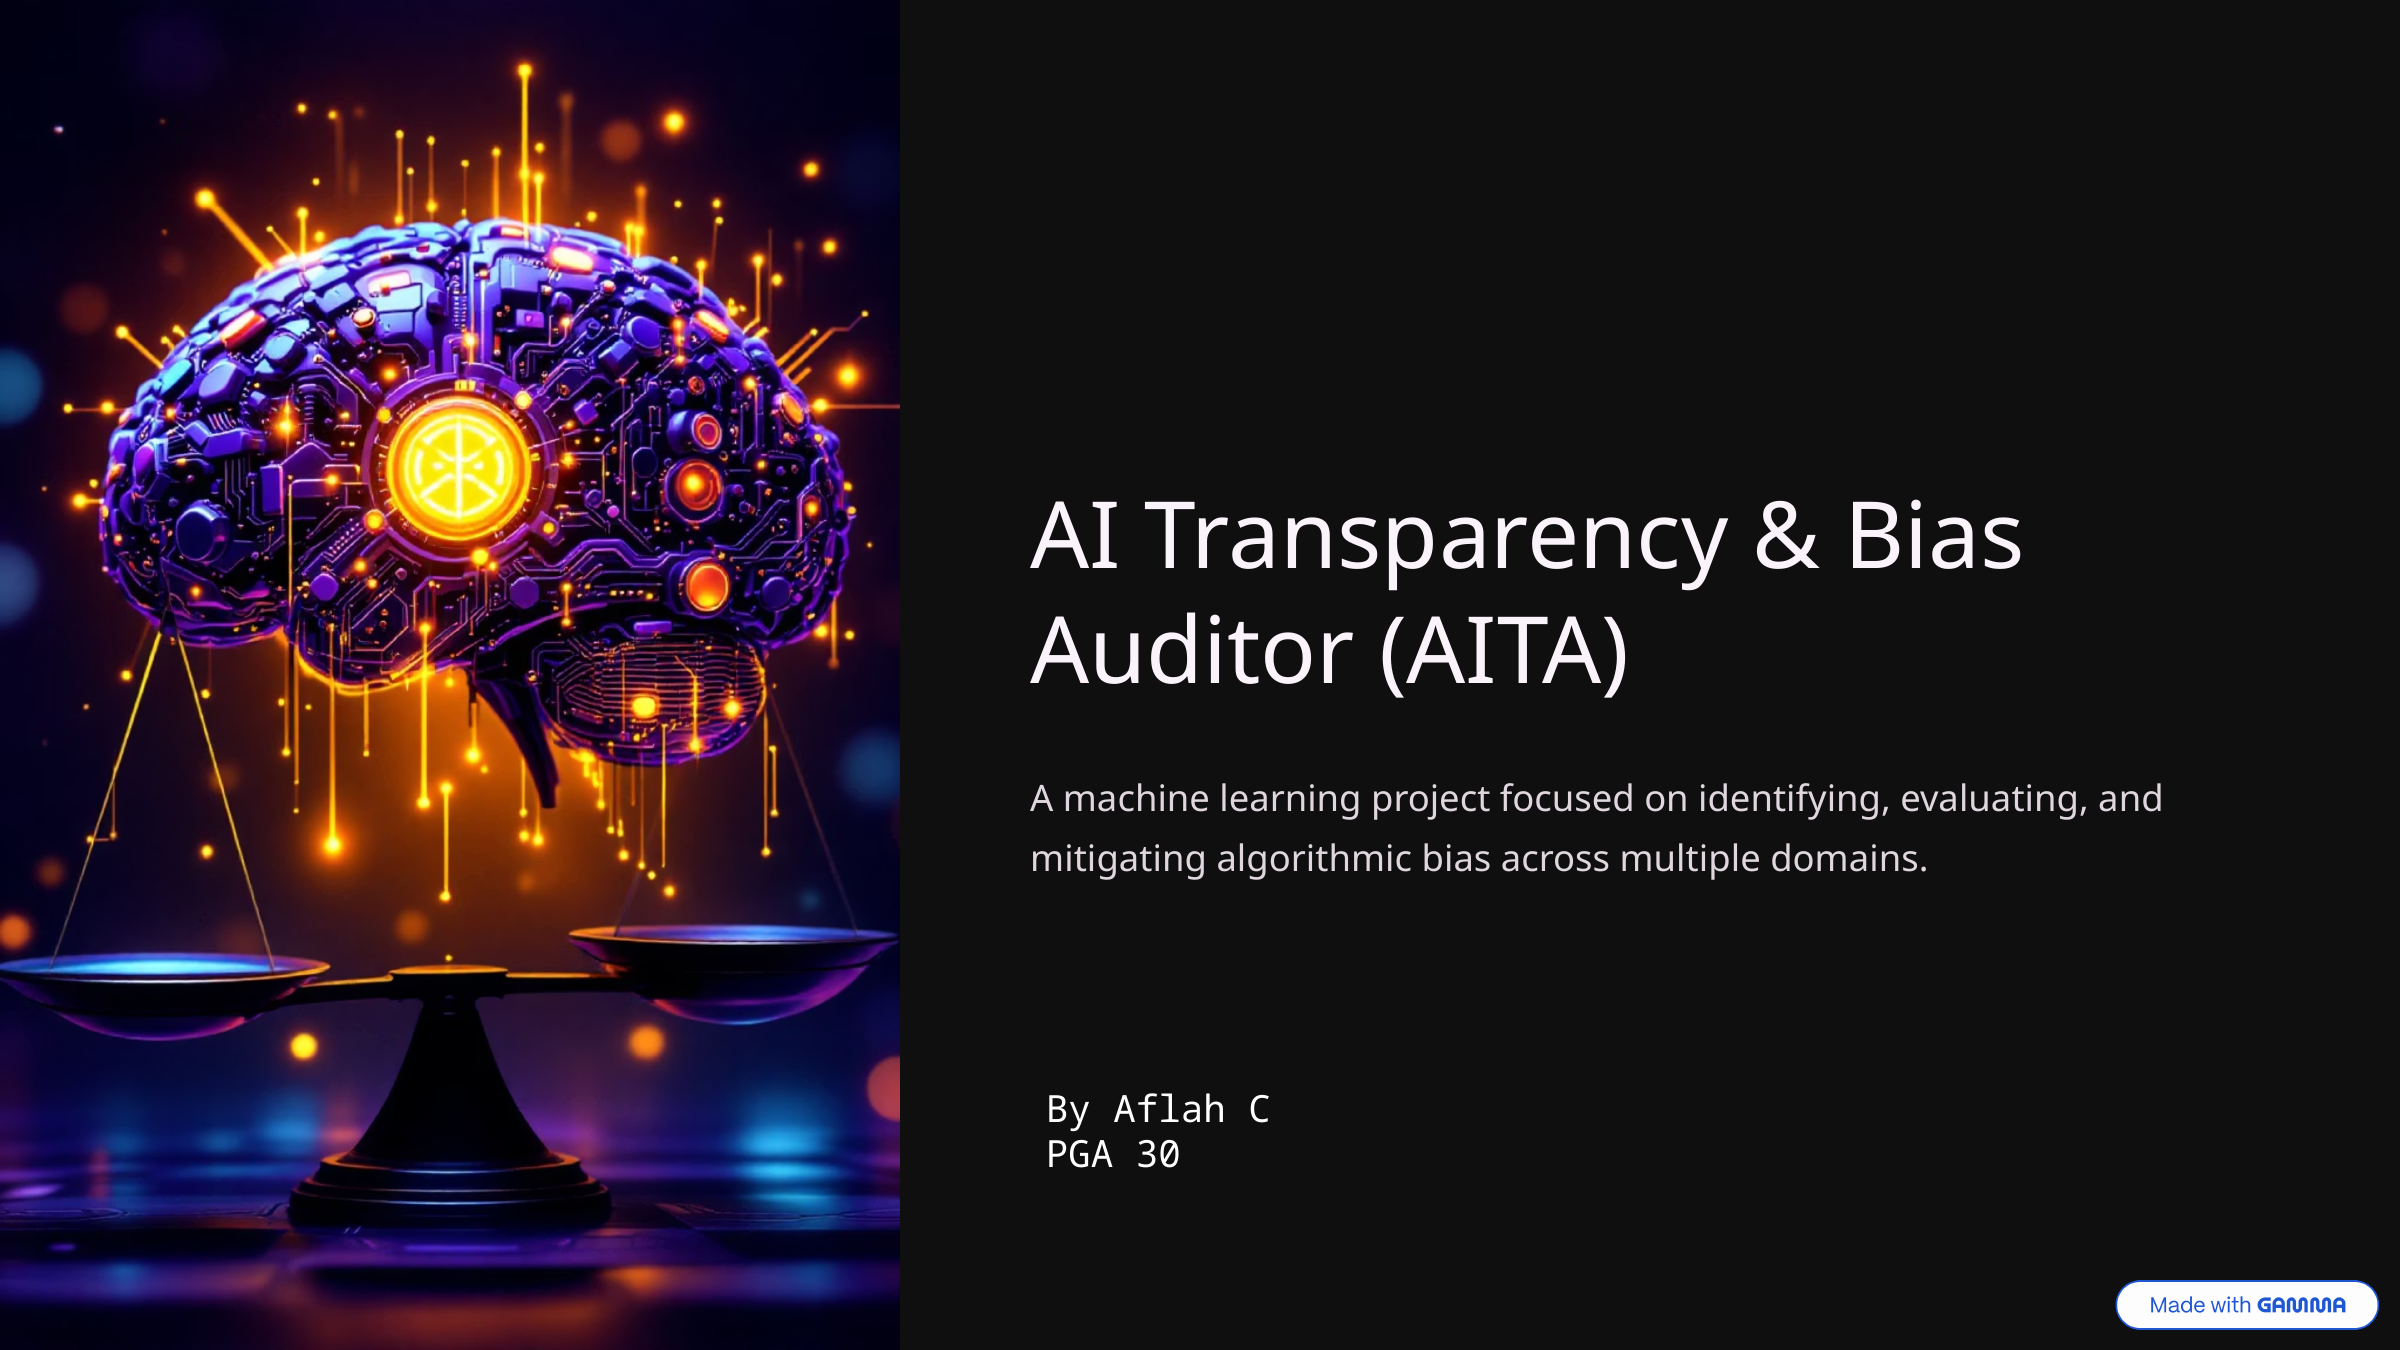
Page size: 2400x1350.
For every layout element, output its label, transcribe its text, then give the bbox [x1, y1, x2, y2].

picture [0, 0, 900, 1350]
text_box AI Transparency & Bias Auditor (AITA) [1030, 471, 2270, 704]
text_box A machine learning project focused on identifying, evaluating, and mitigating algorithmic bias across multiple domains. [1030, 759, 2270, 879]
text_box By Aflah C PGA 30 [1030, 1077, 1286, 1183]
picture [2106, 1271, 2389, 1339]
